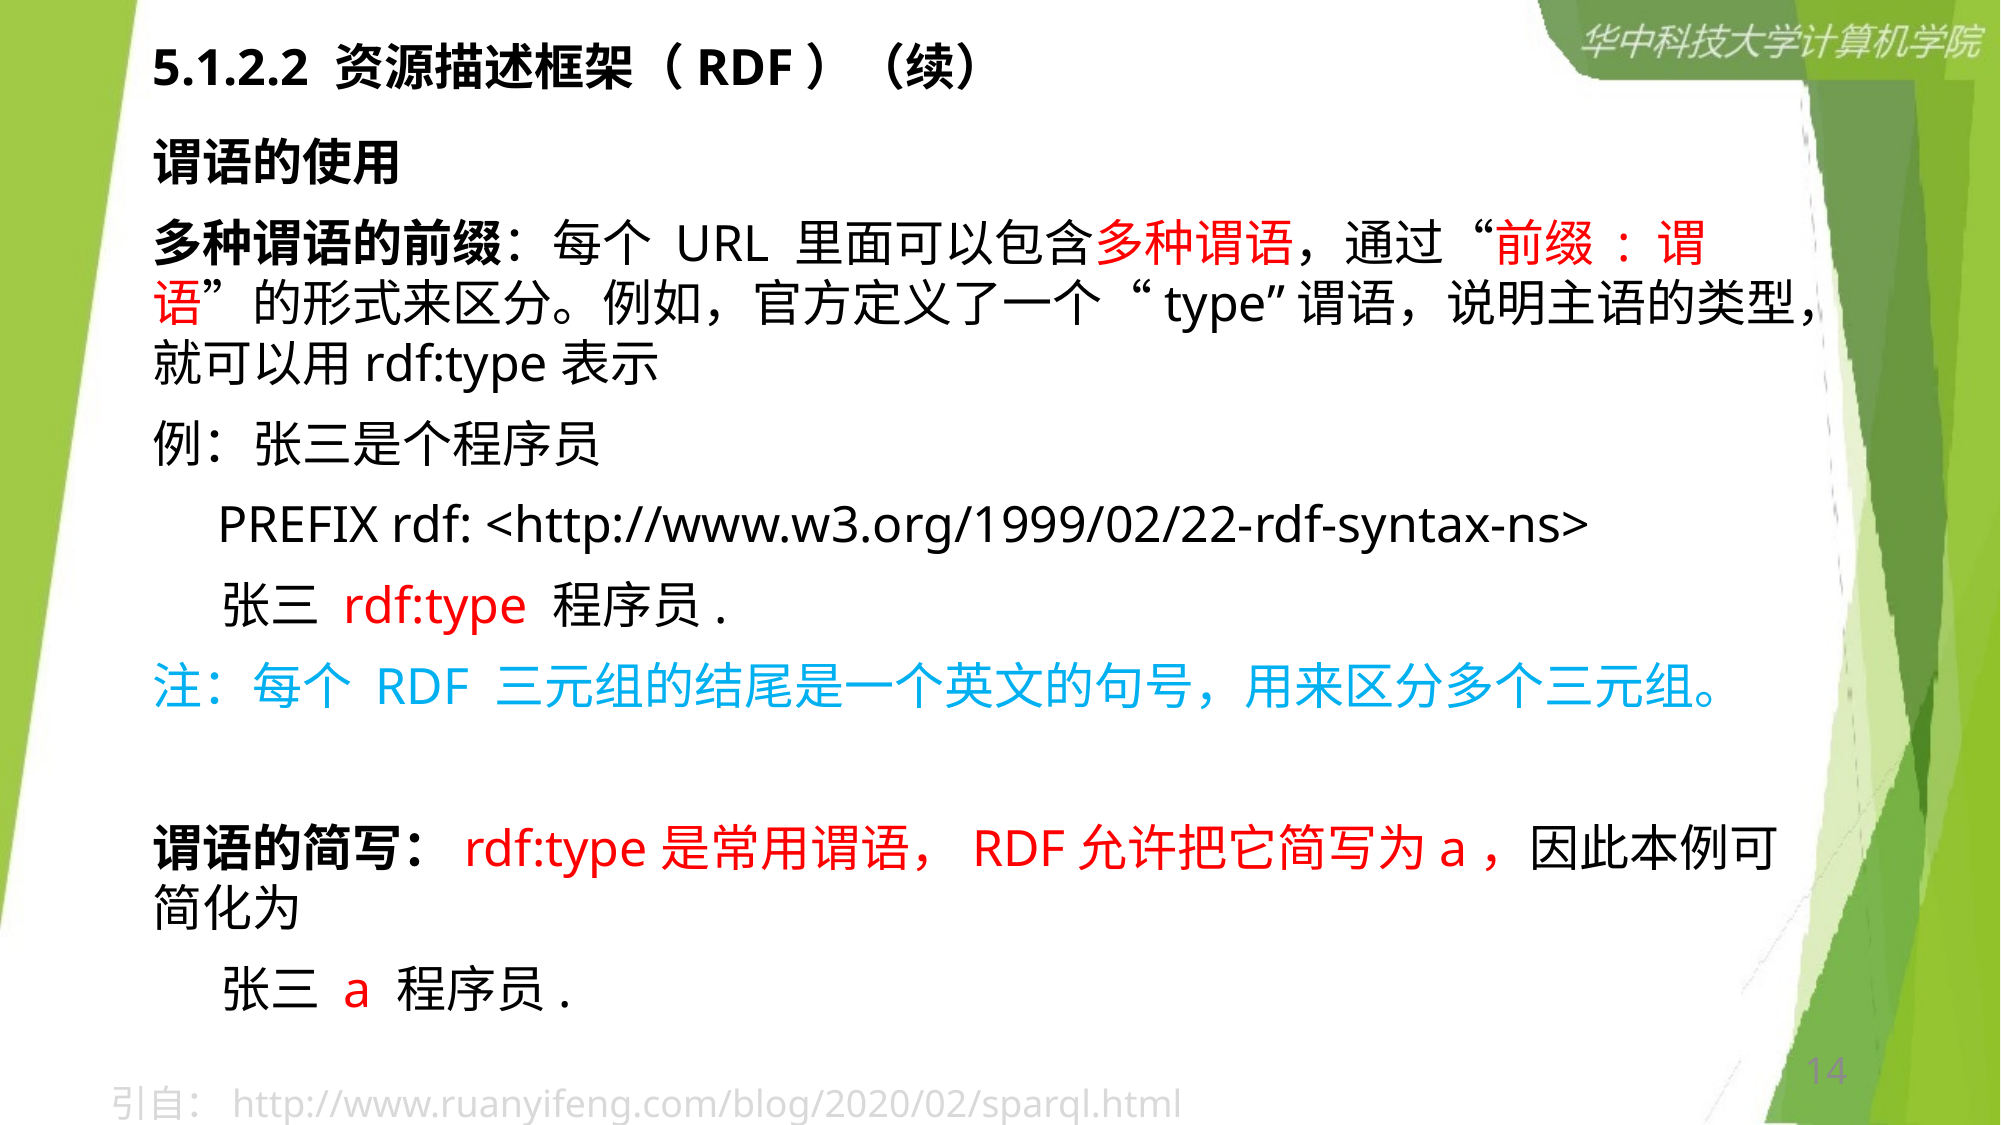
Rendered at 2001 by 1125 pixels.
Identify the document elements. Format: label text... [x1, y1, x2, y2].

title 5.1.2.2 资源描述框架（RDF）（续） [137, 16, 1863, 123]
picture [0, 0, 2001, 1125]
slide_number 14 [1412, 1042, 1863, 1103]
list 谓语的使用 多种谓语的前缀：每个 URL 里面可以包含多种谓语，通过“前缀 : 谓语”的形式来区分。例如，官方定义了一个“type”谓语，说明主语的类型，就可以用rdf:type表示 例：张三是个程序员 PREFIX rdf: <http://www.w3.org/1999/02/22-rdf-syntax-ns> 张三 rdf:type 程序员. 注：每个 RDF 三元组的结尾是一个英文的句号，用来区分多个三元组。 谓语的简写：rdf:type是常用谓语，RDF允许把它简写为a，因此本例可简化为 张三 a 程序员. [137, 122, 1814, 1125]
text_box 引自：http://www.ruanyifeng.com/blog/2020/02/sparql.html [95, 1072, 1198, 1125]
